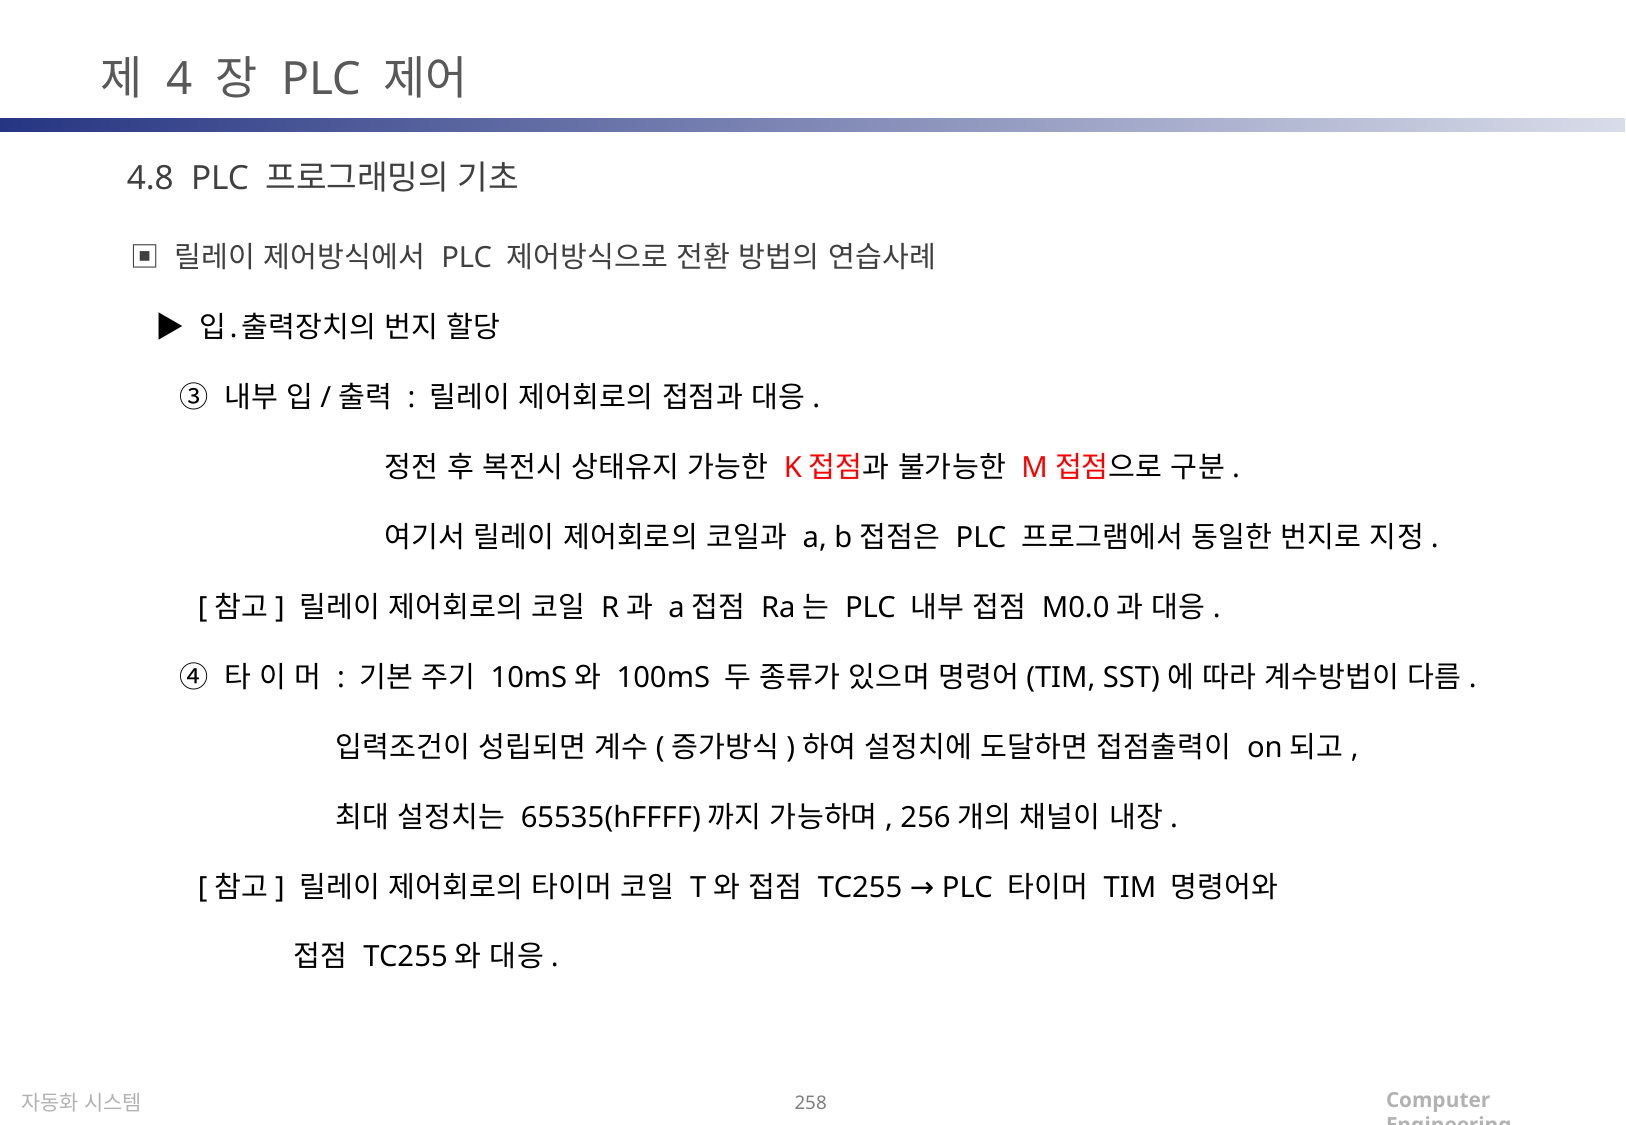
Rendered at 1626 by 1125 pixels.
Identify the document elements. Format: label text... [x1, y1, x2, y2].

text_box 제 4 장 PLC 제어 [85, 39, 721, 120]
text_box ▣ 릴레이 제어방식에서 PLC 제어방식으로 전환 방법의 연습사례 ▶ 입․출력장치의 번지 할당 ③ 내부 입/출력 : 릴레이 제어회로의 접점과 대응. 정전 후 복전시 상태유지 가능한 K접점과 불가능한 M접점으로 구분. 여기서 릴레이 제어회로의 코일과 a, b접점은 PLC 프로그램에서 동일한 번지로 지정. [참고] 릴레이 제어회로의 코일 R과 a접점 Ra는 PLC 내부 접점 M0.0과 대응. ④ 타 이 머 : 기본 주기 10mS와 100mS 두 종류가 있으며 명령어(TIM, SST)에 따라 계수방법이 다름. 입력조건이 성립되면 계수(증가방식)하여 설정치에 도달하면 접점출력이 on되고, 최대 설정치는 65535(hFFFF)까지 가능하며, 256개의 채널이 내장. [참고] 릴레이 제어회로의 타이머 코일 T와 접점 TC255 → PLC 타이머 TIM 명령어와 접점 TC255와 대응. [115, 196, 1591, 981]
text_box 4.8 PLC 프로그래밍의 기초 [112, 148, 535, 204]
